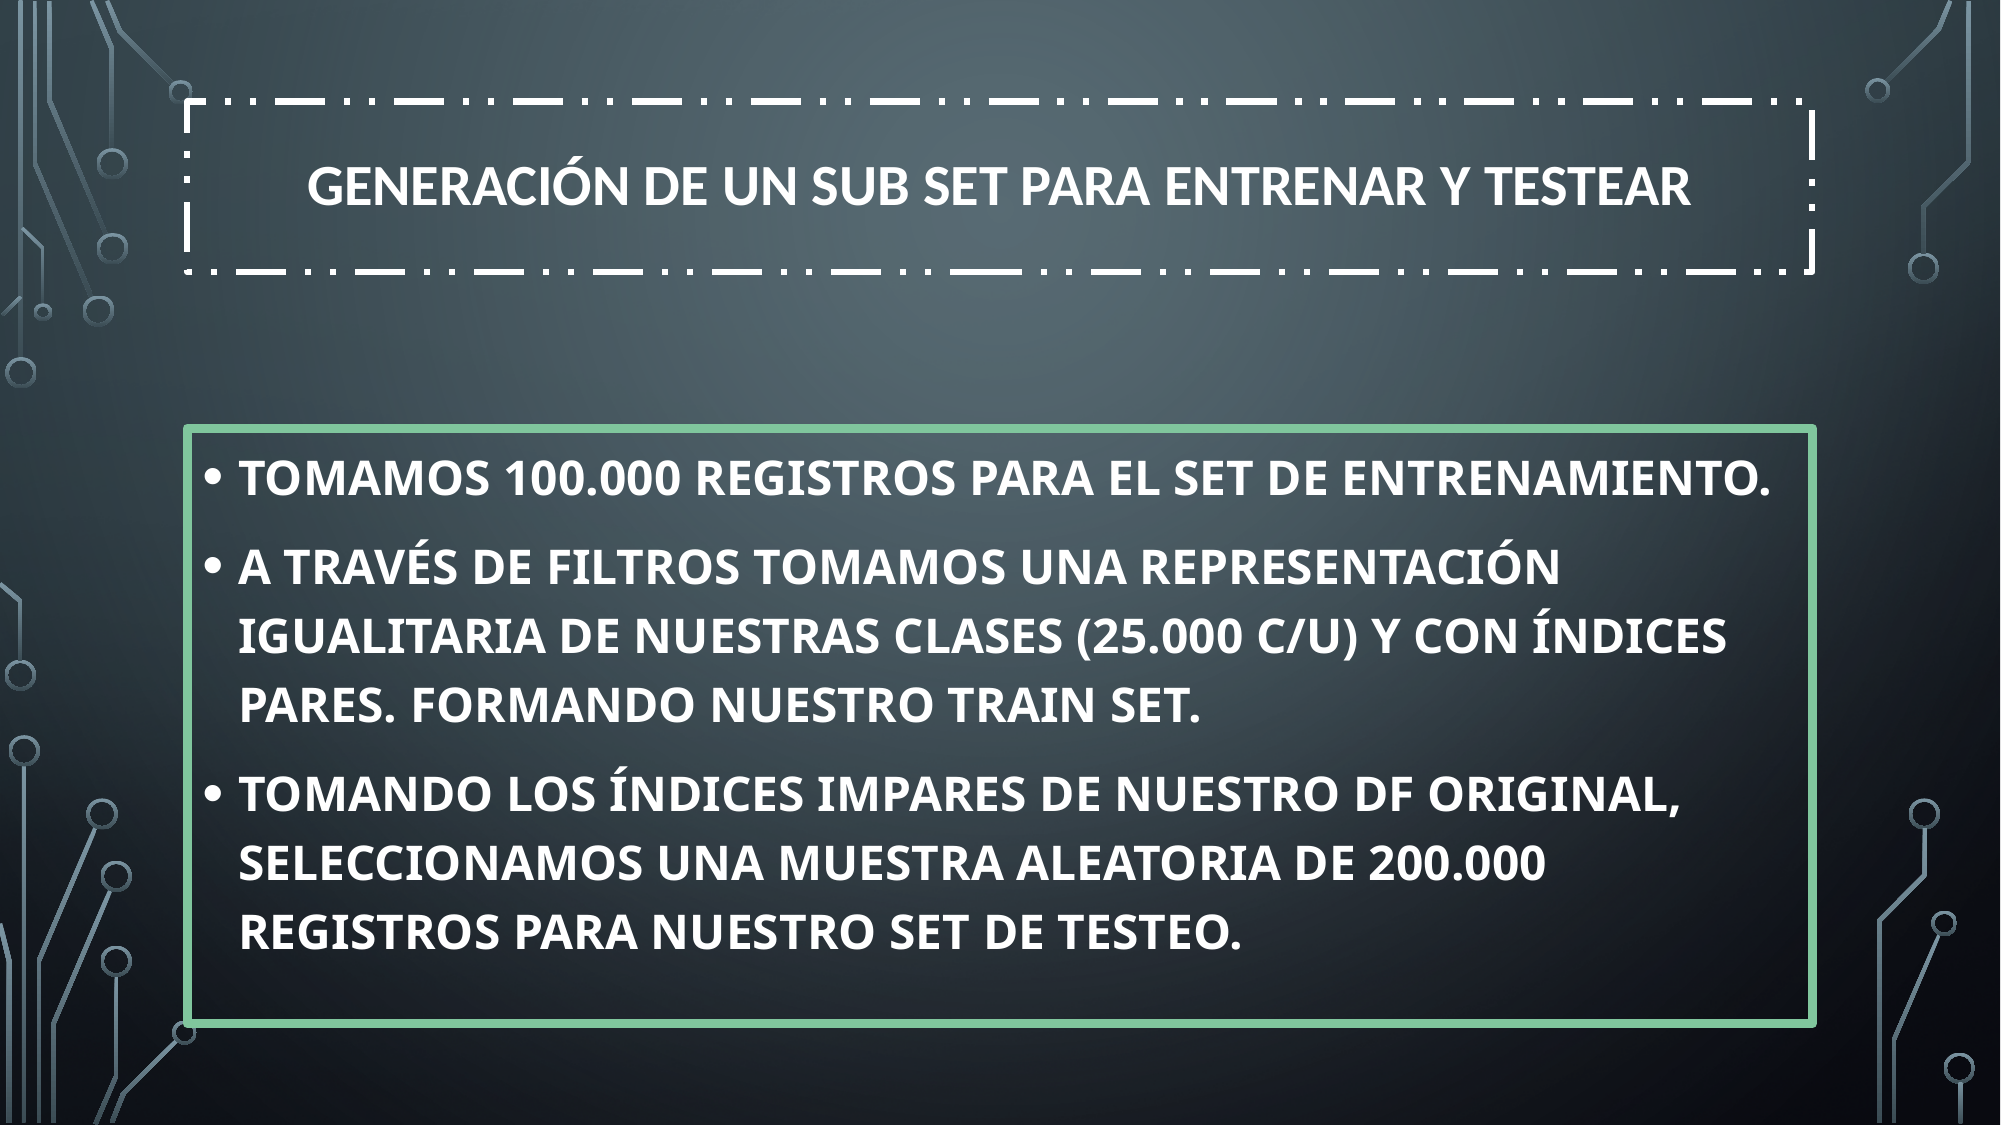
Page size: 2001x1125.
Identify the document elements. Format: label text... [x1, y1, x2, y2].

title Generación de un sub set para entrenar y testear [187, 101, 1813, 272]
list TOMAMOS 100.000 REGISTROS PARA EL SET DE ENTRENAMIENTO. A TRAVÉS DE FILTROS TOMAMOS UNA REPRESENTACIÓN IGUALITARIA DE NUESTRAS CLASES (25.000 C/U) Y CON ÍNDICES PARES. FORMANDO NUESTRO TRAIN SET. TOMANDO LOS ÍNDICES IMPARES DE NUESTRO DF ORIGINAL, SELECCIONAMOS UNA MUESTRA ALEATORIA DE 200.000 REGISTROS PARA NUESTRO SET DE TESTEO. [186, 428, 1813, 1024]
